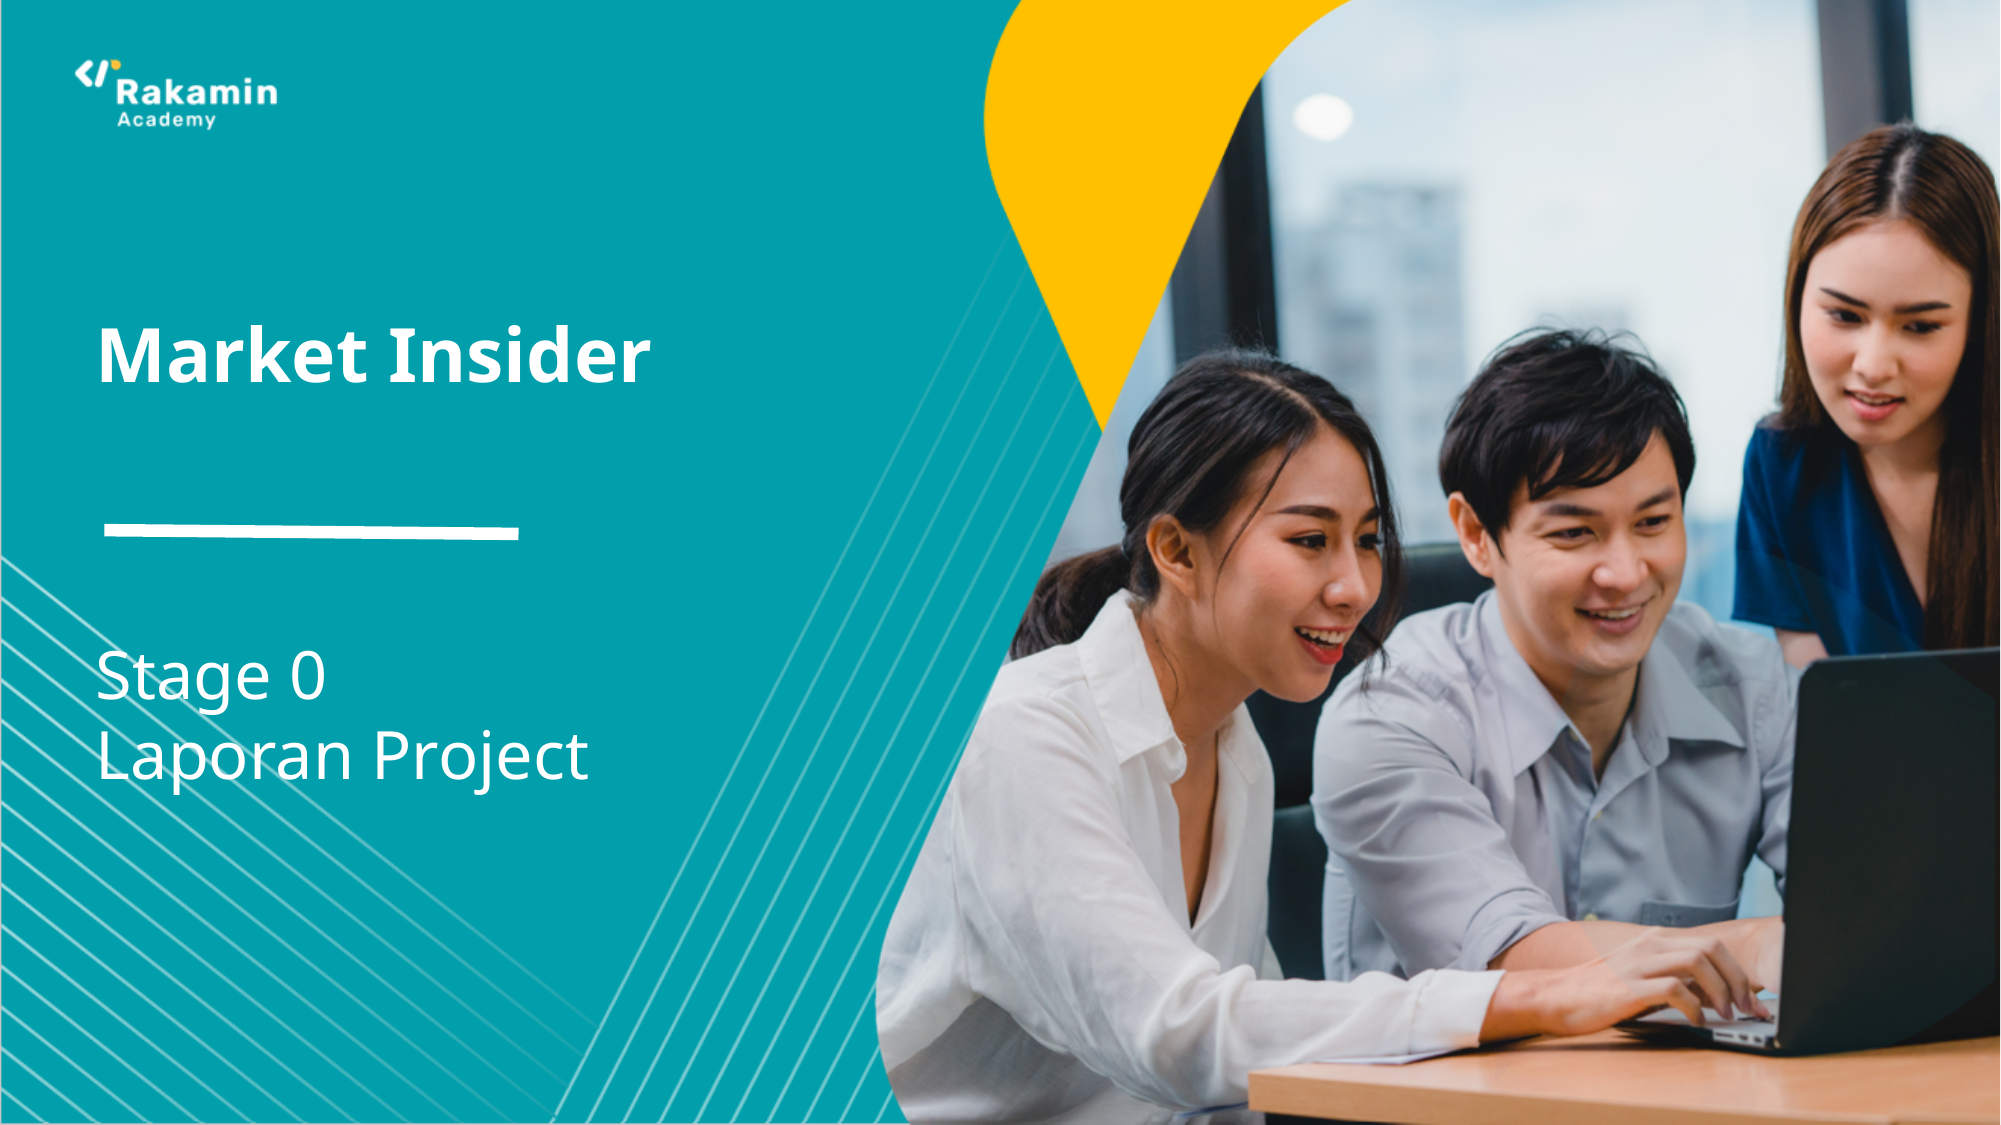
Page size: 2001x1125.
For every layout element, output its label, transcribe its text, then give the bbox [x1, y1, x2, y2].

picture [0, 0, 2001, 1125]
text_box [104, 529, 519, 535]
text_box Stage 0 Laporan Project [80, 625, 785, 801]
text_box Market Insider [80, 270, 764, 405]
